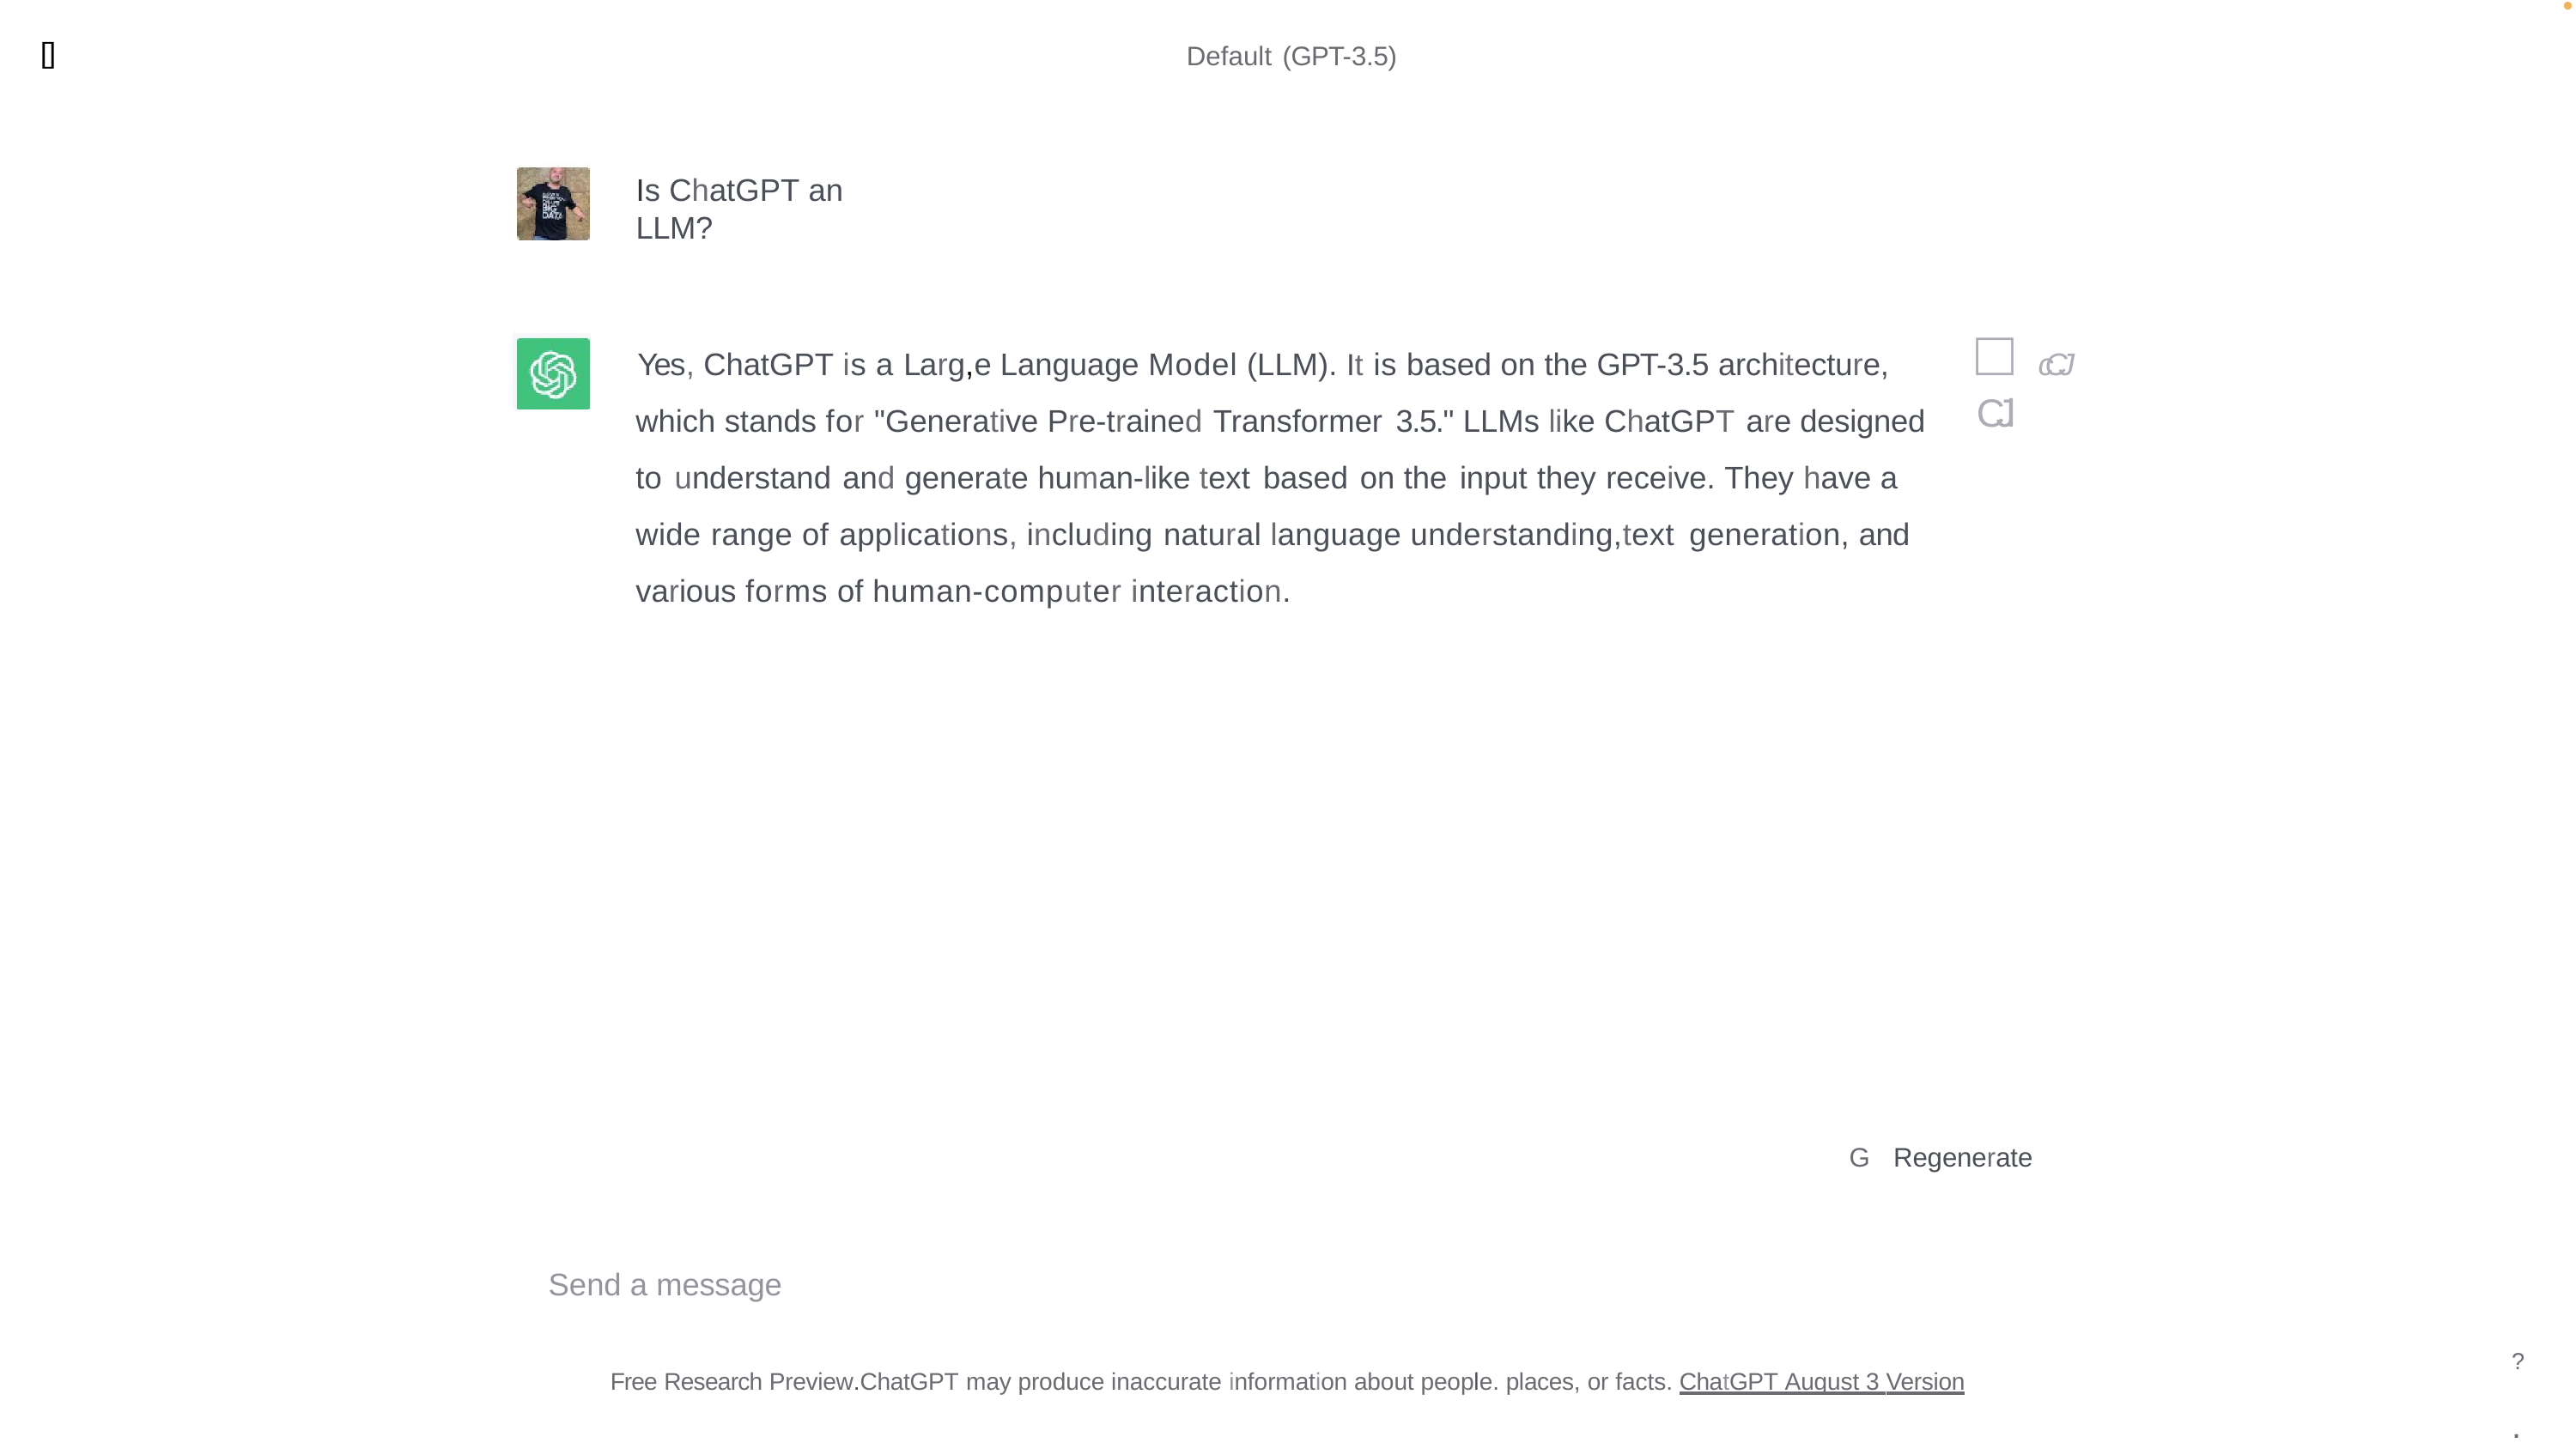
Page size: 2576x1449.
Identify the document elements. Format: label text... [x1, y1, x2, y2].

picture [513, 333, 591, 409]
text_box ?. [2506, 1344, 2532, 1446]
text_box Is ChatGPT an LLM? [634, 167, 929, 246]
text_box Yes, ChatGPT is a Larg,e Language Model (LLM). It is based on the GPT-3.5 architecture, which stands for "Generative Pre-trained Transformer 3.5." LLMs like ChatGPT are designed to understand and generate human-like text based on the input they receive. They have a wide range of applications, including natural language understanding,text generation, and various forms of human-computer interaction. [634, 322, 1937, 609]
text_box Send a message [546, 1262, 786, 1302]
text_box Free Research Preview.ChatGPT may produce inaccurate information about people. places, or facts. ChatGPT August 3 Version [608, 1364, 1971, 1396]
text_box [] [39, 33, 59, 70]
text_box □ cCJ CJl [1974, 311, 2124, 435]
text_box • [2561, 0, 2575, 22]
text_box G Regenerate [1847, 1137, 2041, 1173]
picture [516, 162, 591, 240]
text_box Default (GPT-3.5) [1184, 37, 1401, 71]
